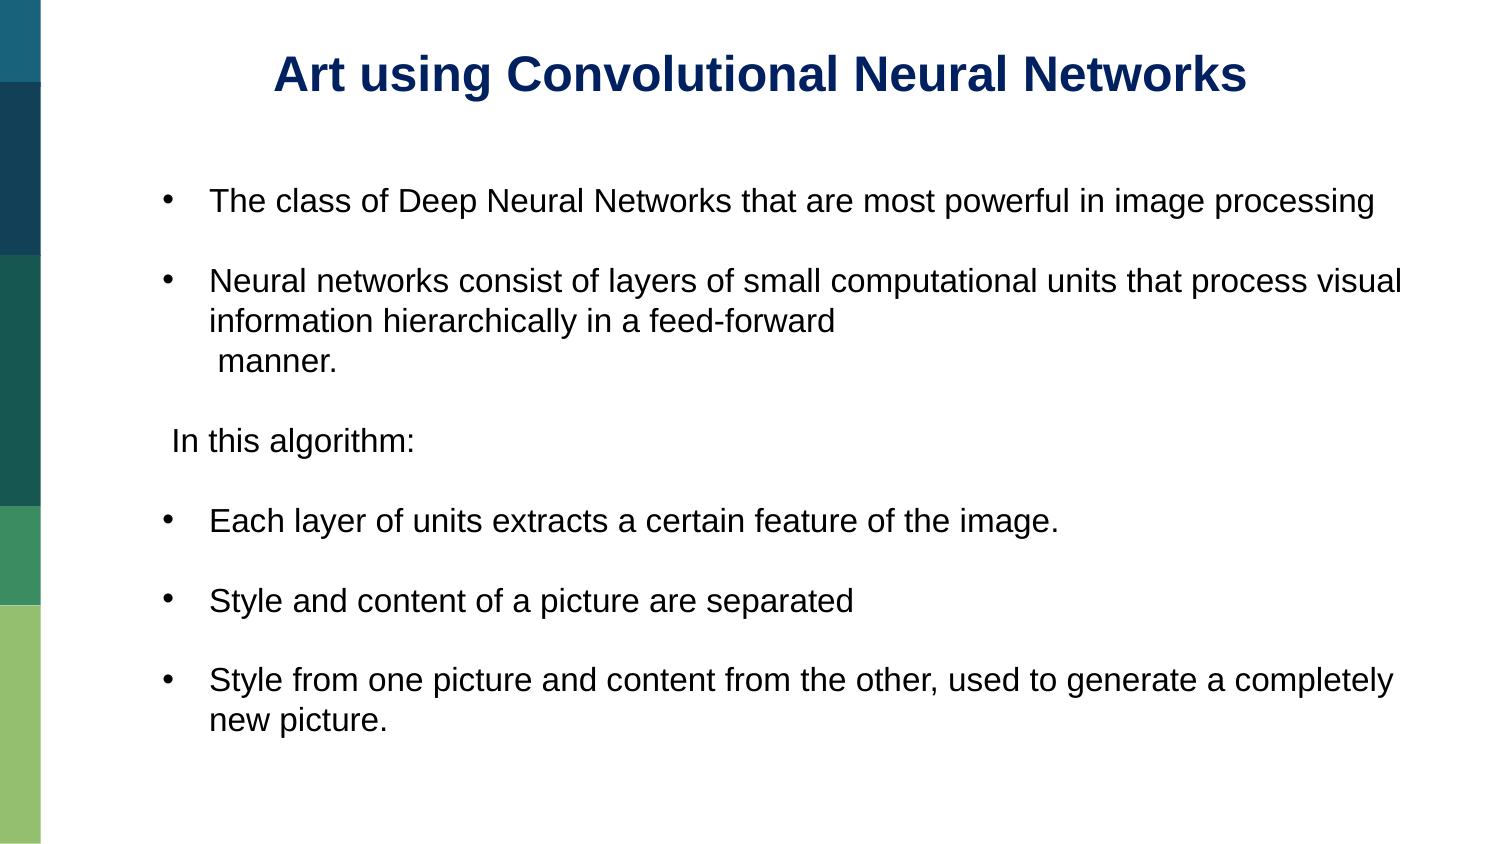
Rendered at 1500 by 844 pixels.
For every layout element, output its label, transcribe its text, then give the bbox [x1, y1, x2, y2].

text_box The class of Deep Neural Networks that are most powerful in image processing Neural networks consist of layers of small computational units that process visual information hierarchically in a feed-forward manner. In this algorithm: Each layer of units extracts a certain feature of the image. Style and content of a picture are separated Style from one picture and content from the other, used to generate a completely new picture. [147, 172, 1423, 826]
text_box Art using Convolutional Neural Networks [258, 34, 1264, 110]
